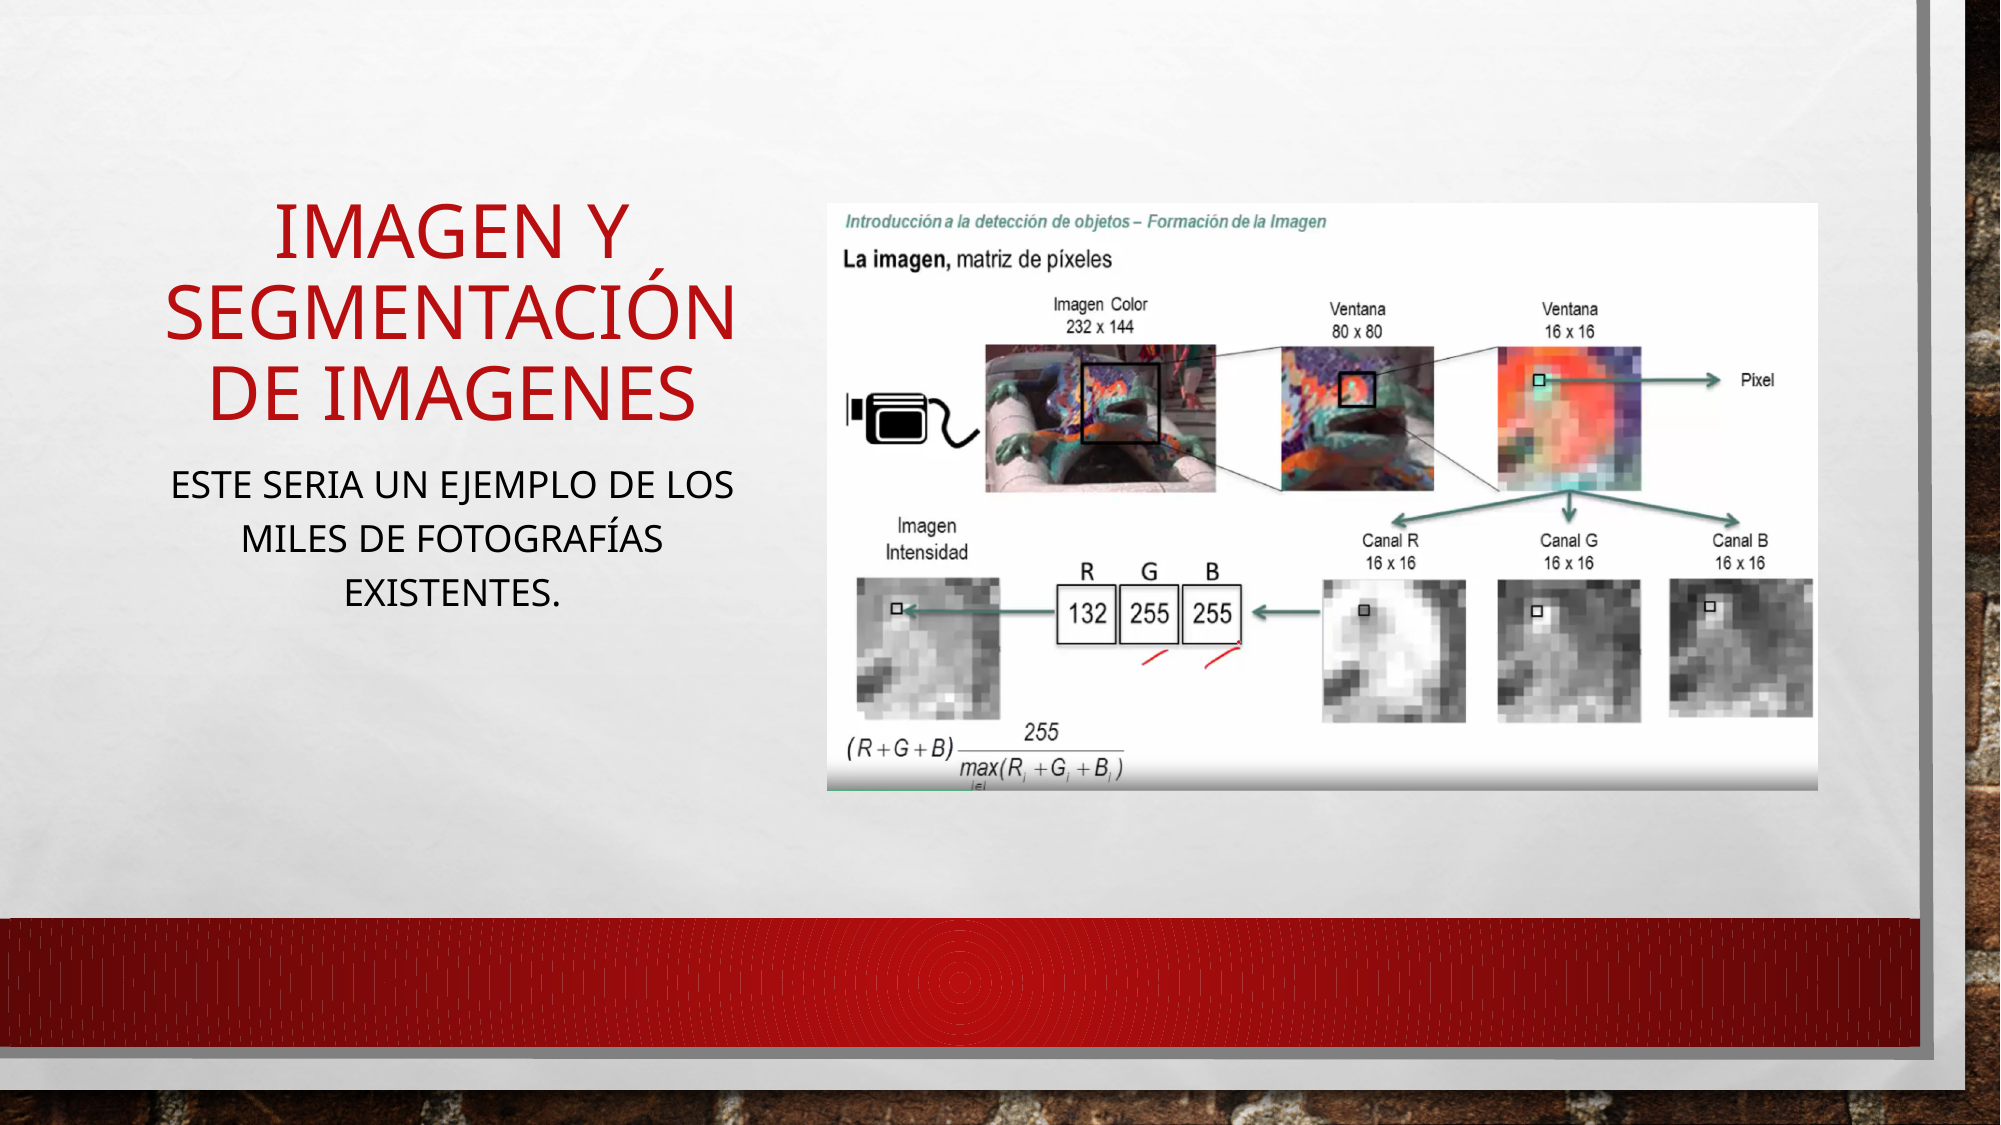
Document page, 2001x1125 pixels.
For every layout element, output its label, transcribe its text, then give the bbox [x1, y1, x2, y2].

list Este seria un ejemplo de los miles de fotografías existentes. [113, 444, 791, 882]
title Imagen y segmentación de imagenes [113, 112, 791, 444]
picture [0, 0, 2000, 1125]
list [827, 203, 1818, 792]
